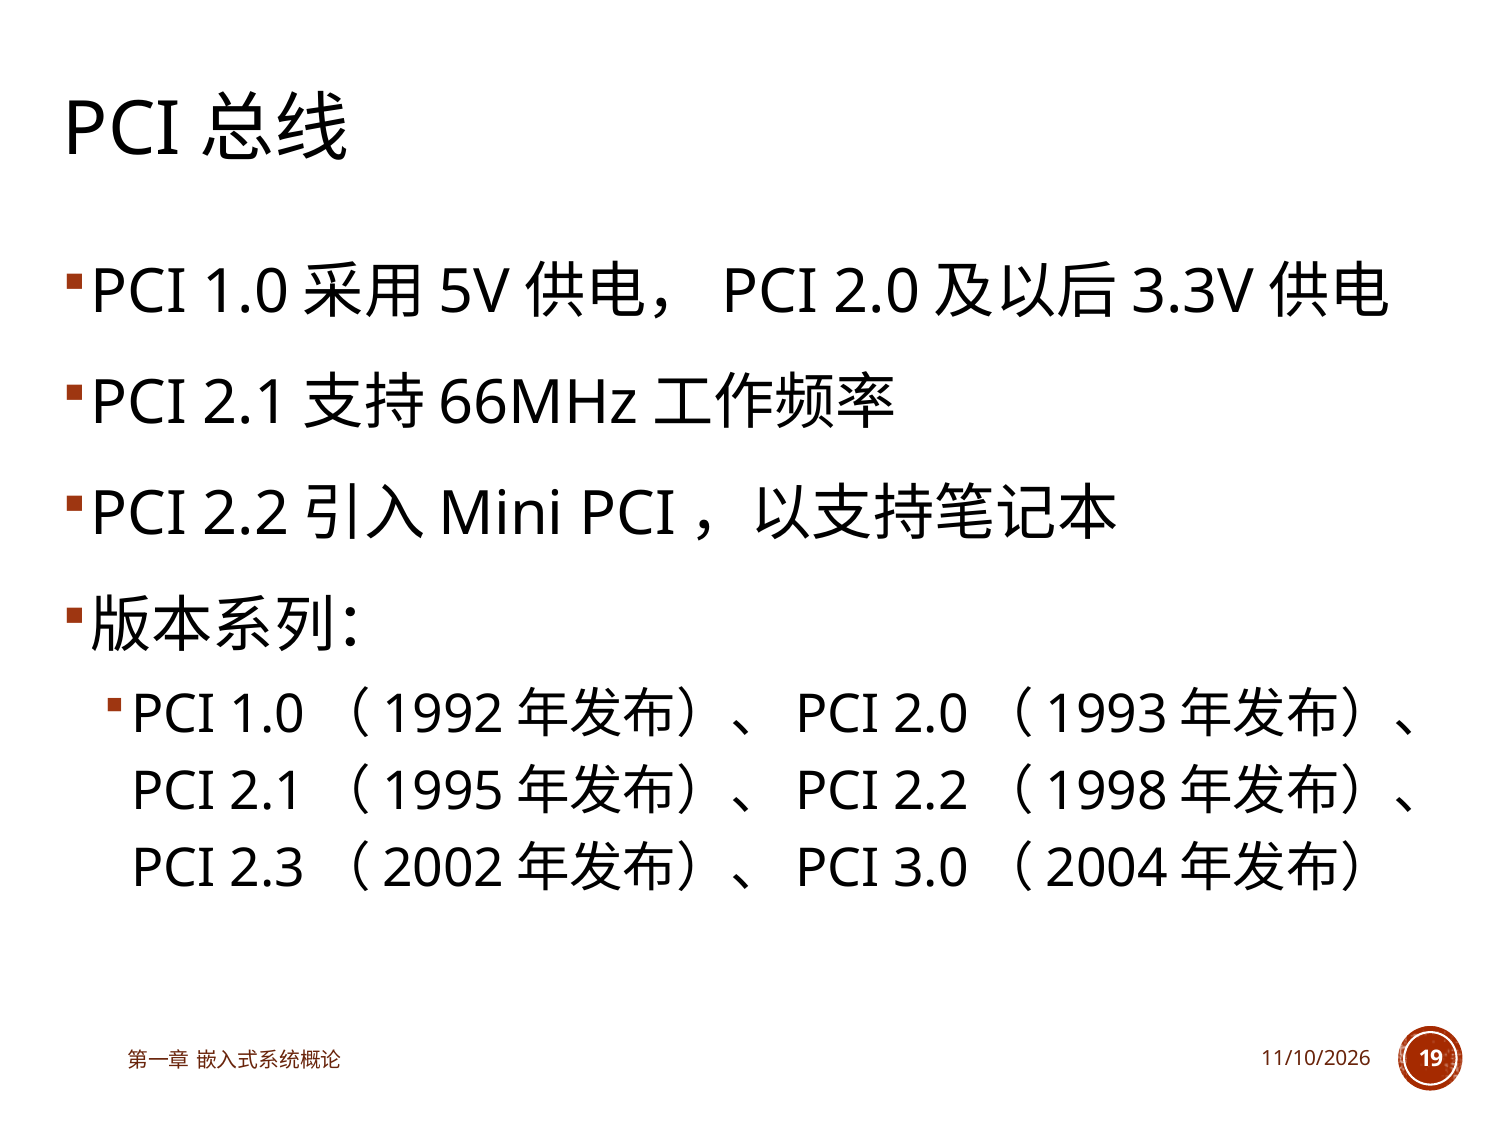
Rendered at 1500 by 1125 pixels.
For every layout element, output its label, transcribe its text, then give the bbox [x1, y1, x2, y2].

title PCI总线 [47, 46, 1471, 215]
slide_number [982, 1028, 1386, 1089]
list PCI 1.0采用5V供电，PCI 2.0及以后3.3V供电 PCI 2.1支持66MHz工作频率 PCI 2.2引入Mini PCI，以支持笔记本 版本系列： PCI 1.0（1992年发布）、PCI 2.0（1993年发布）、PCI 2.1（1995年发布）、PCI 2.2（1998年发布）、PCI 2.3（2002年发布）、PCI 3.0（2004年发布） [47, 228, 1471, 1013]
slide_number 19 [1391, 1028, 1471, 1089]
footer 第一章 嵌入式系统概论 [112, 1028, 891, 1089]
